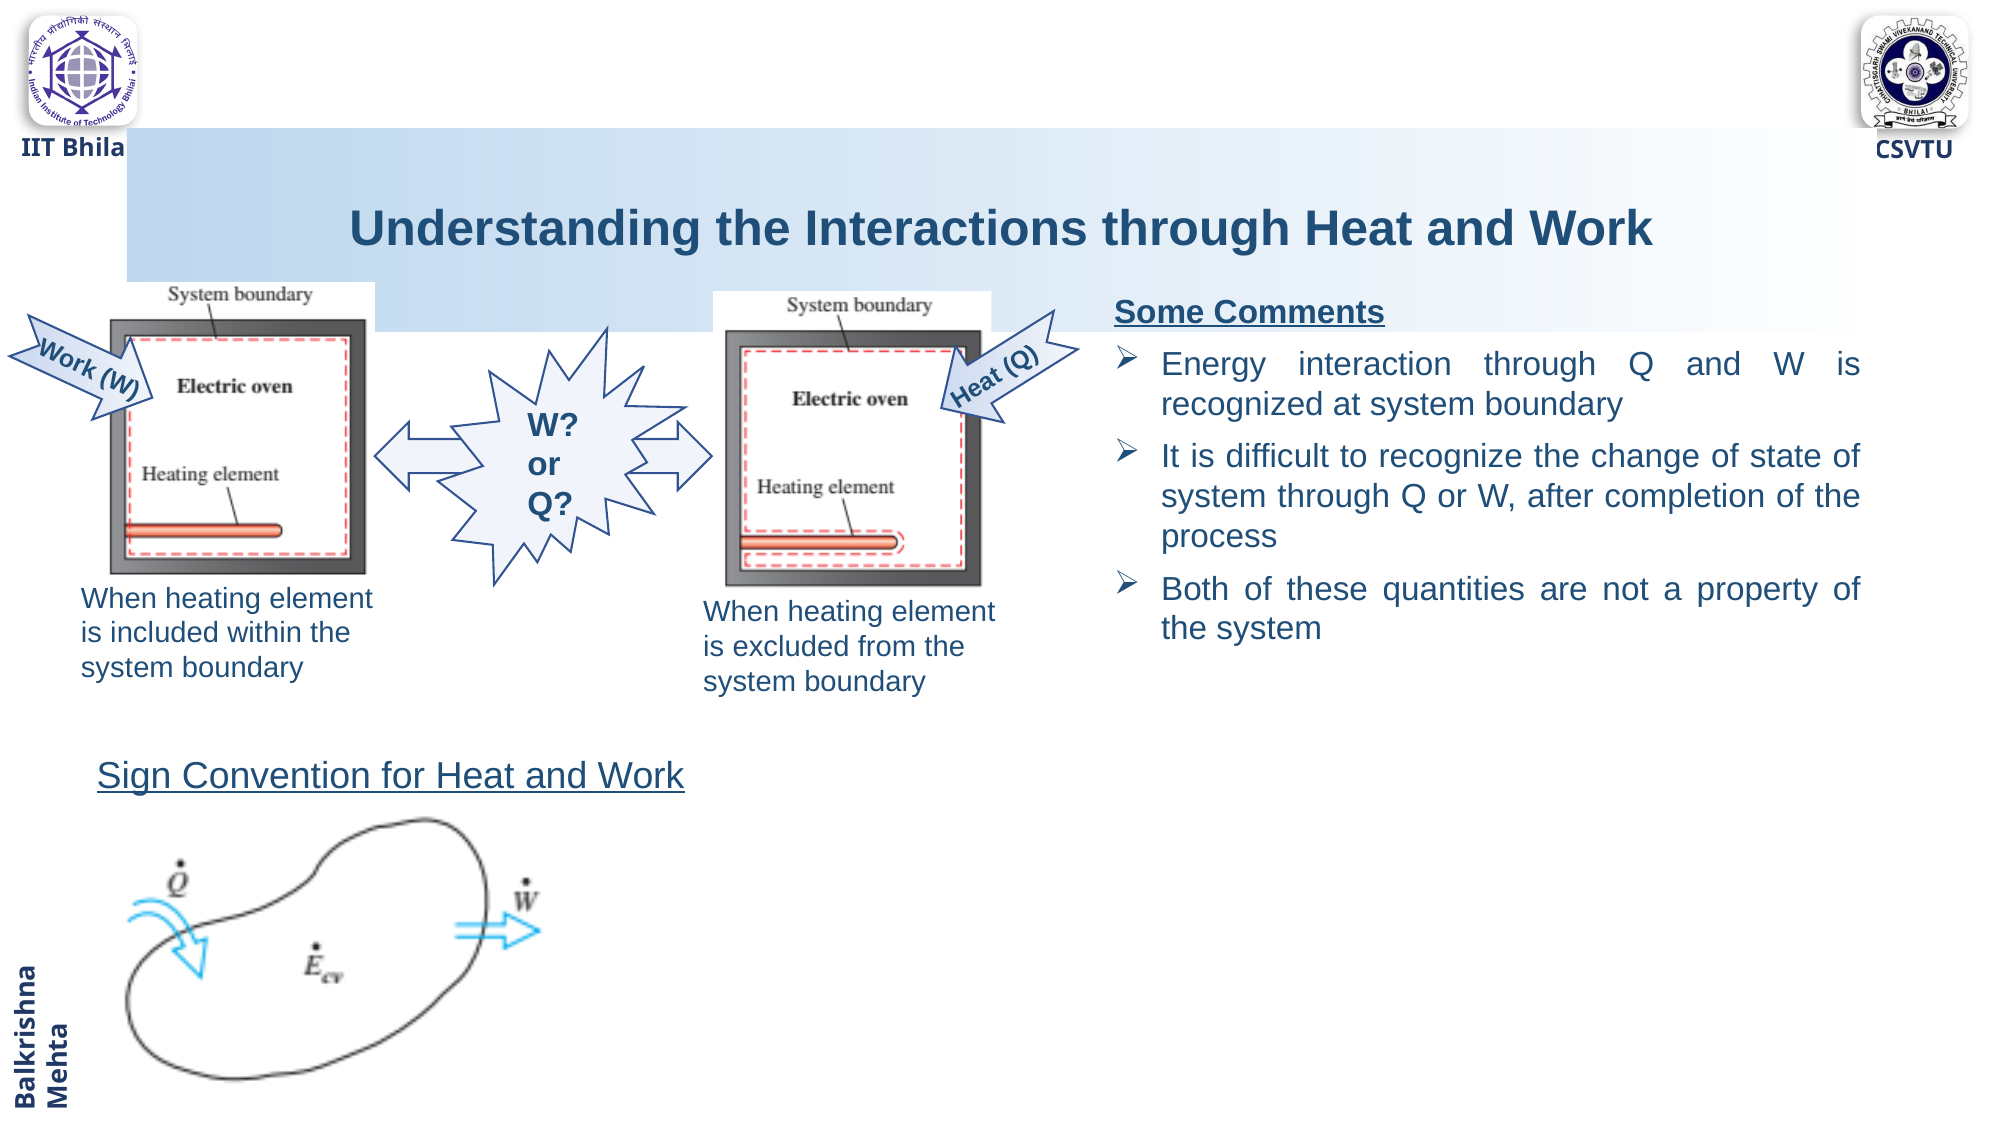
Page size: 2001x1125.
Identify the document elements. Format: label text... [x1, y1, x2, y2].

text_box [374, 328, 712, 585]
text_box When heating element is included within the system boundary [66, 571, 413, 692]
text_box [11, 323, 168, 414]
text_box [927, 324, 1078, 415]
picture [104, 282, 375, 581]
text_box When heating element is excluded from the system boundary [688, 584, 1016, 705]
title Understanding the Interactions through Heat and Work [126, 128, 1877, 332]
picture [28, 15, 138, 126]
text_box Sign Convention for Heat and Work [81, 743, 700, 804]
picture [1861, 15, 1969, 129]
picture [104, 804, 549, 1092]
picture [713, 291, 992, 594]
text_box Some Comments Energy interaction through Q and W is recognized at system boundary It is difficult to recognize the change of state of system through Q or W, after completion of the process Both of these quantities are not a property of the system [1099, 282, 1877, 655]
